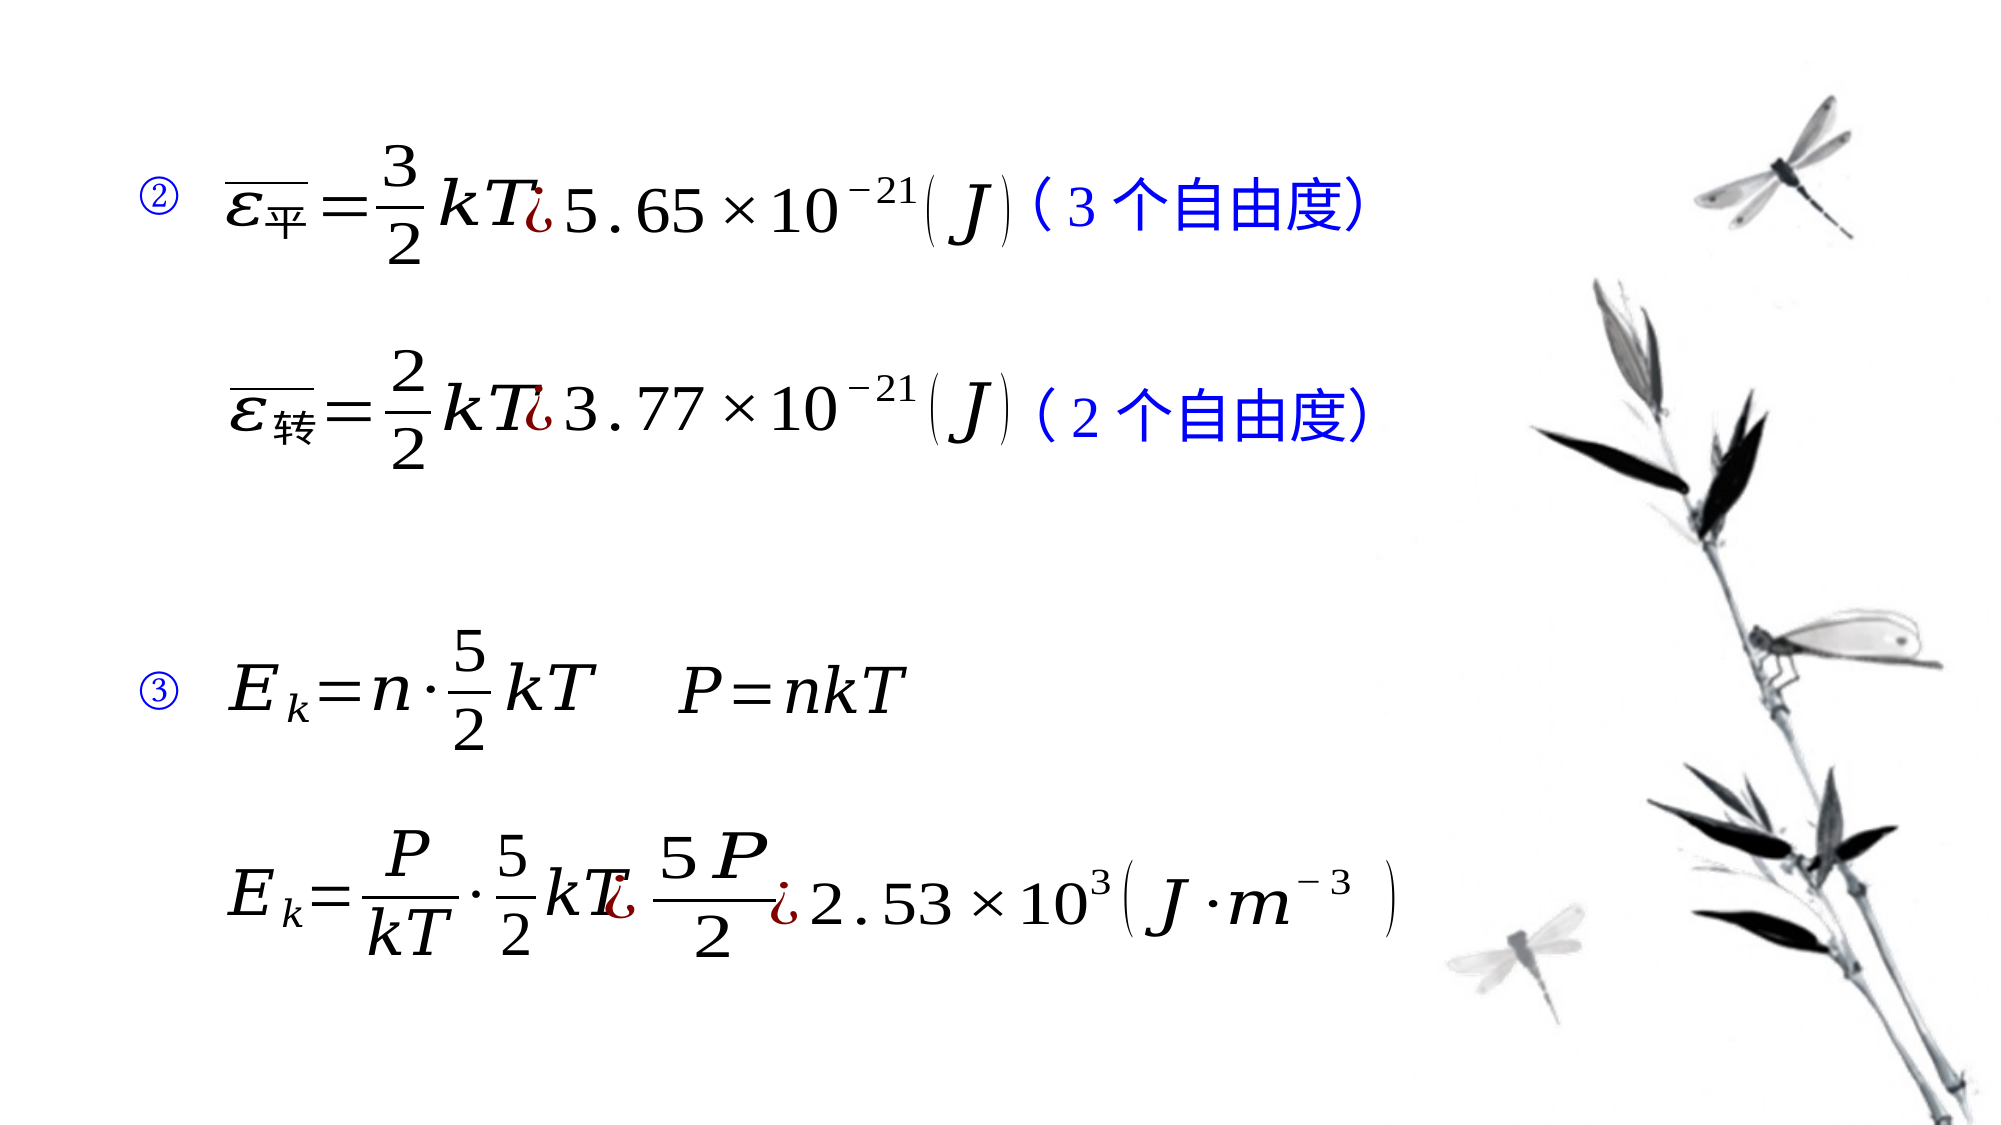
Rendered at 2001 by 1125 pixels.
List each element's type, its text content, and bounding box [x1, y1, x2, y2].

picture [1376, 61, 2000, 1125]
text_box （2个自由度） [984, 372, 1466, 457]
text_box ③ [123, 643, 466, 729]
text_box （3个自由度） [980, 161, 1473, 246]
text_box ② [123, 148, 331, 234]
